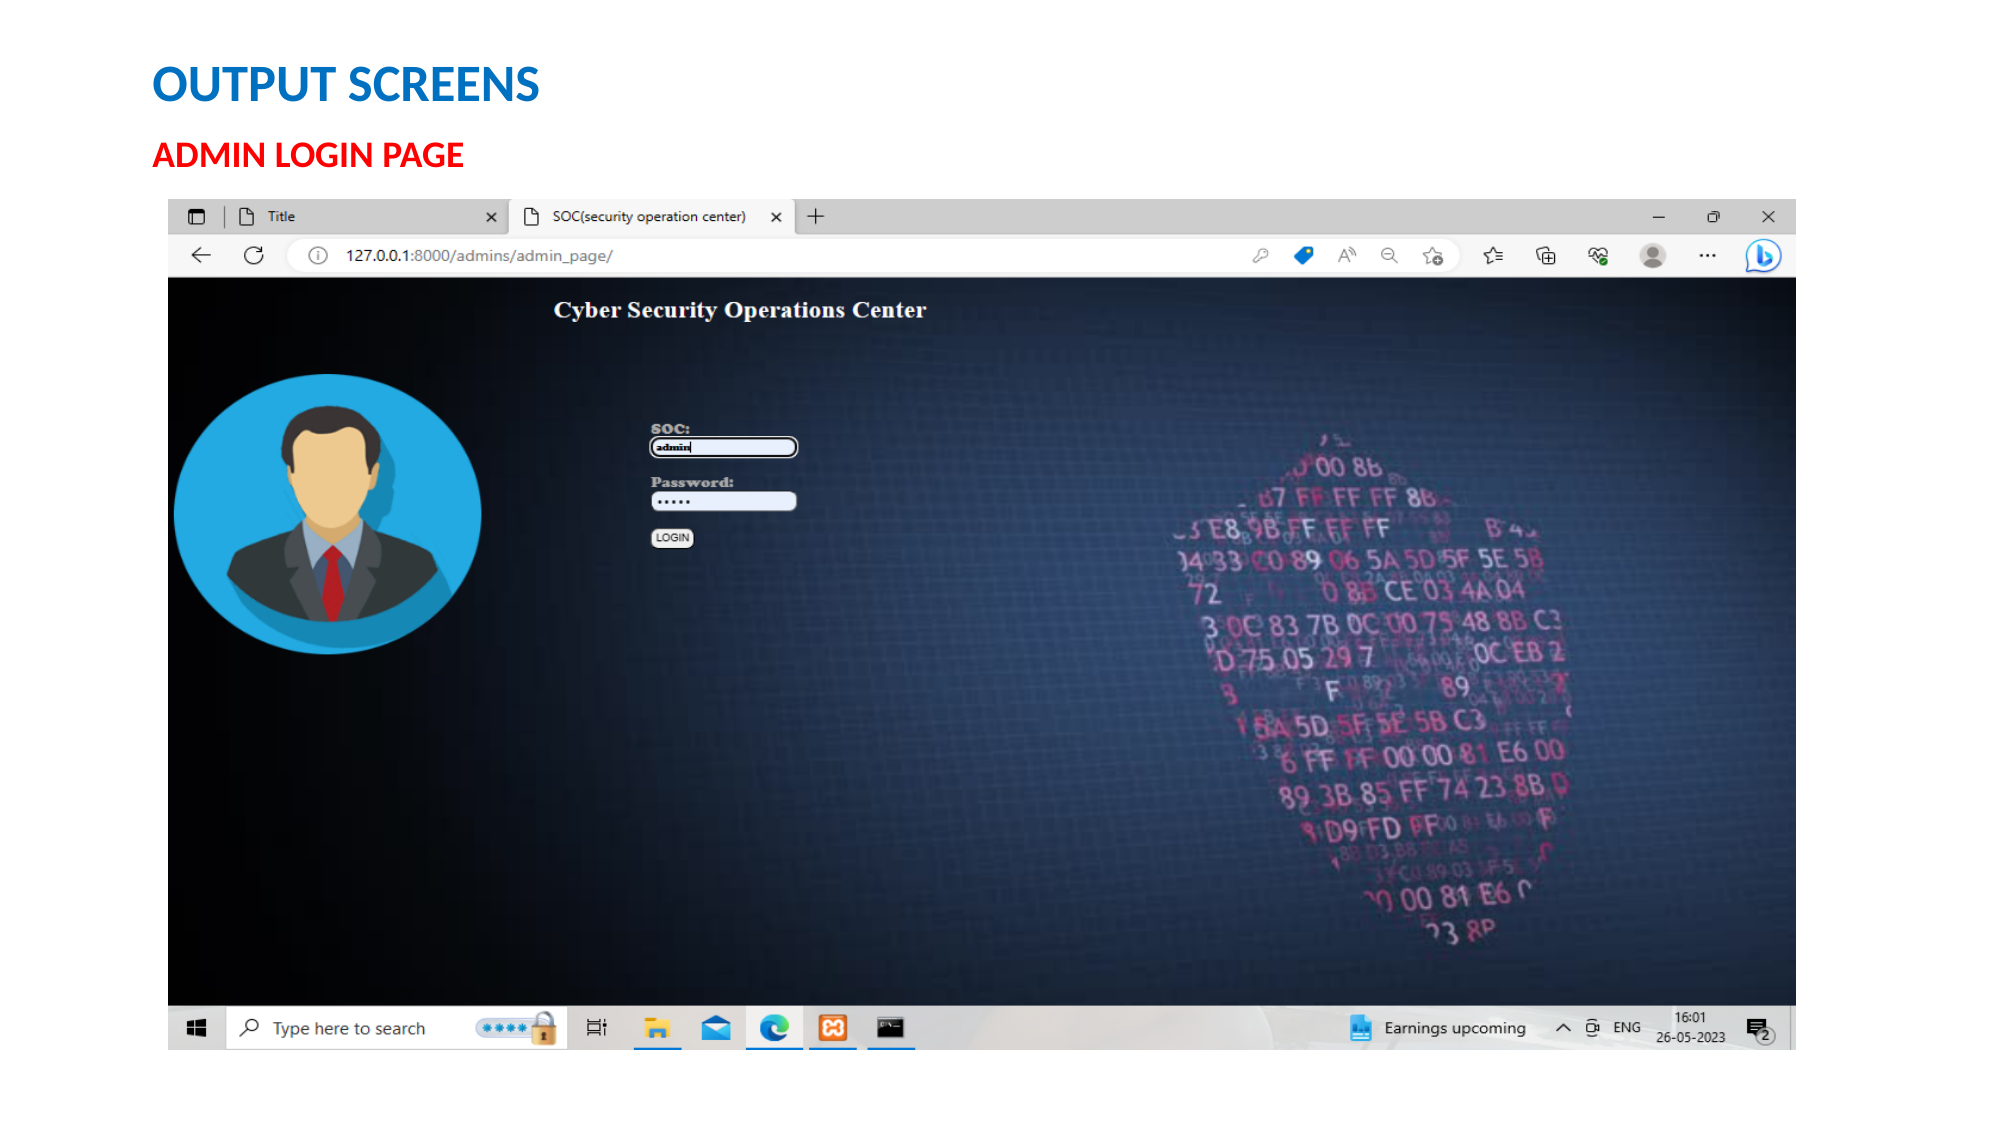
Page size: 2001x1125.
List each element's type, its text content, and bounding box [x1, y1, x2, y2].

picture [168, 199, 1796, 1050]
list ADMIN LOGIN PAGE [137, 122, 1955, 1125]
title OUTPUT SCREENS [137, 48, 1863, 122]
